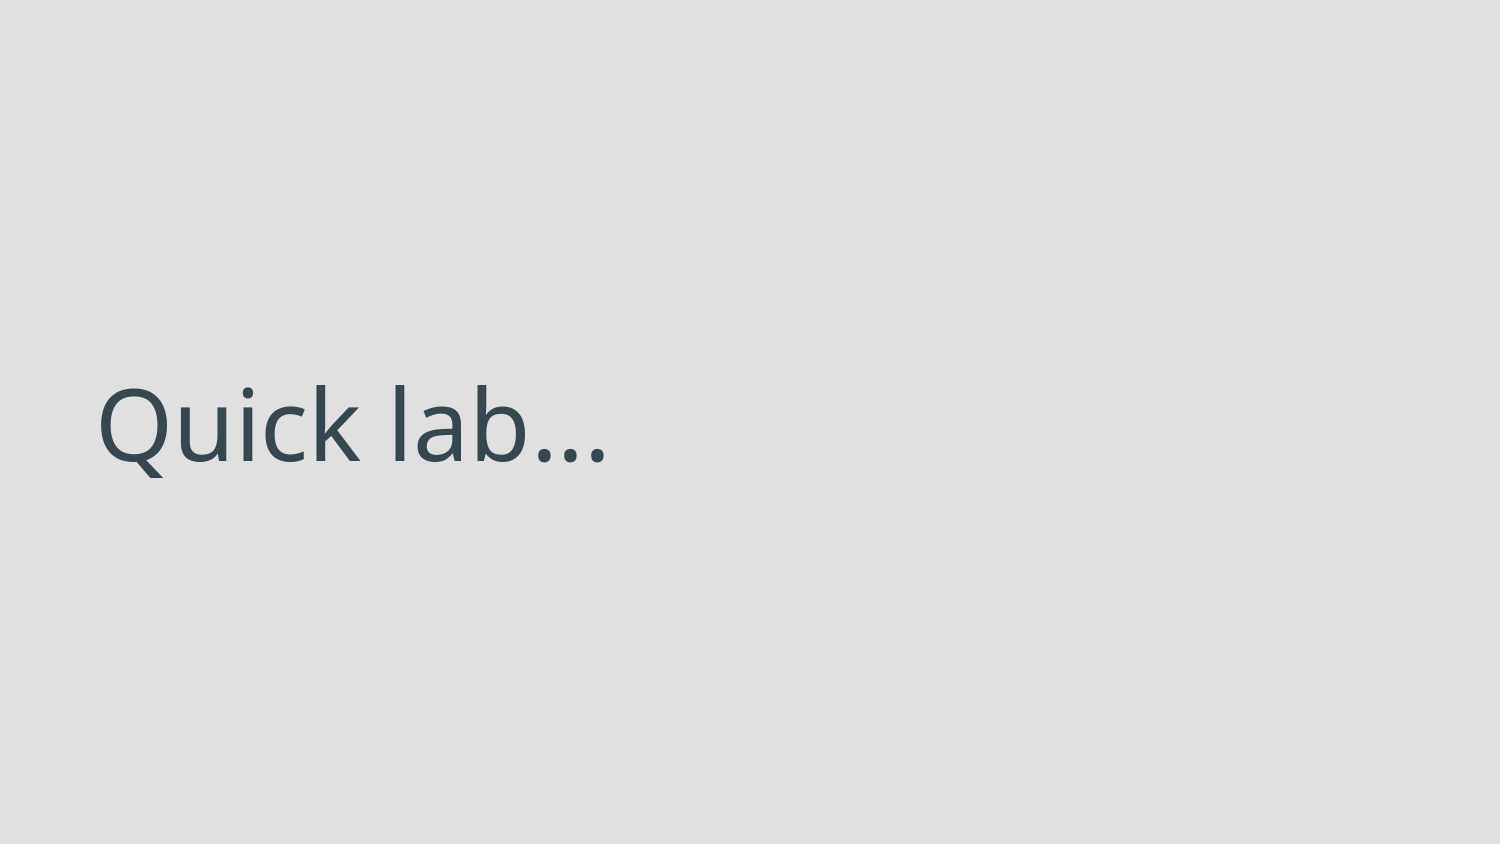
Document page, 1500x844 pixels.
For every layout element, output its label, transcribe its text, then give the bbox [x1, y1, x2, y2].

title Quick lab... [80, 86, 1102, 758]
